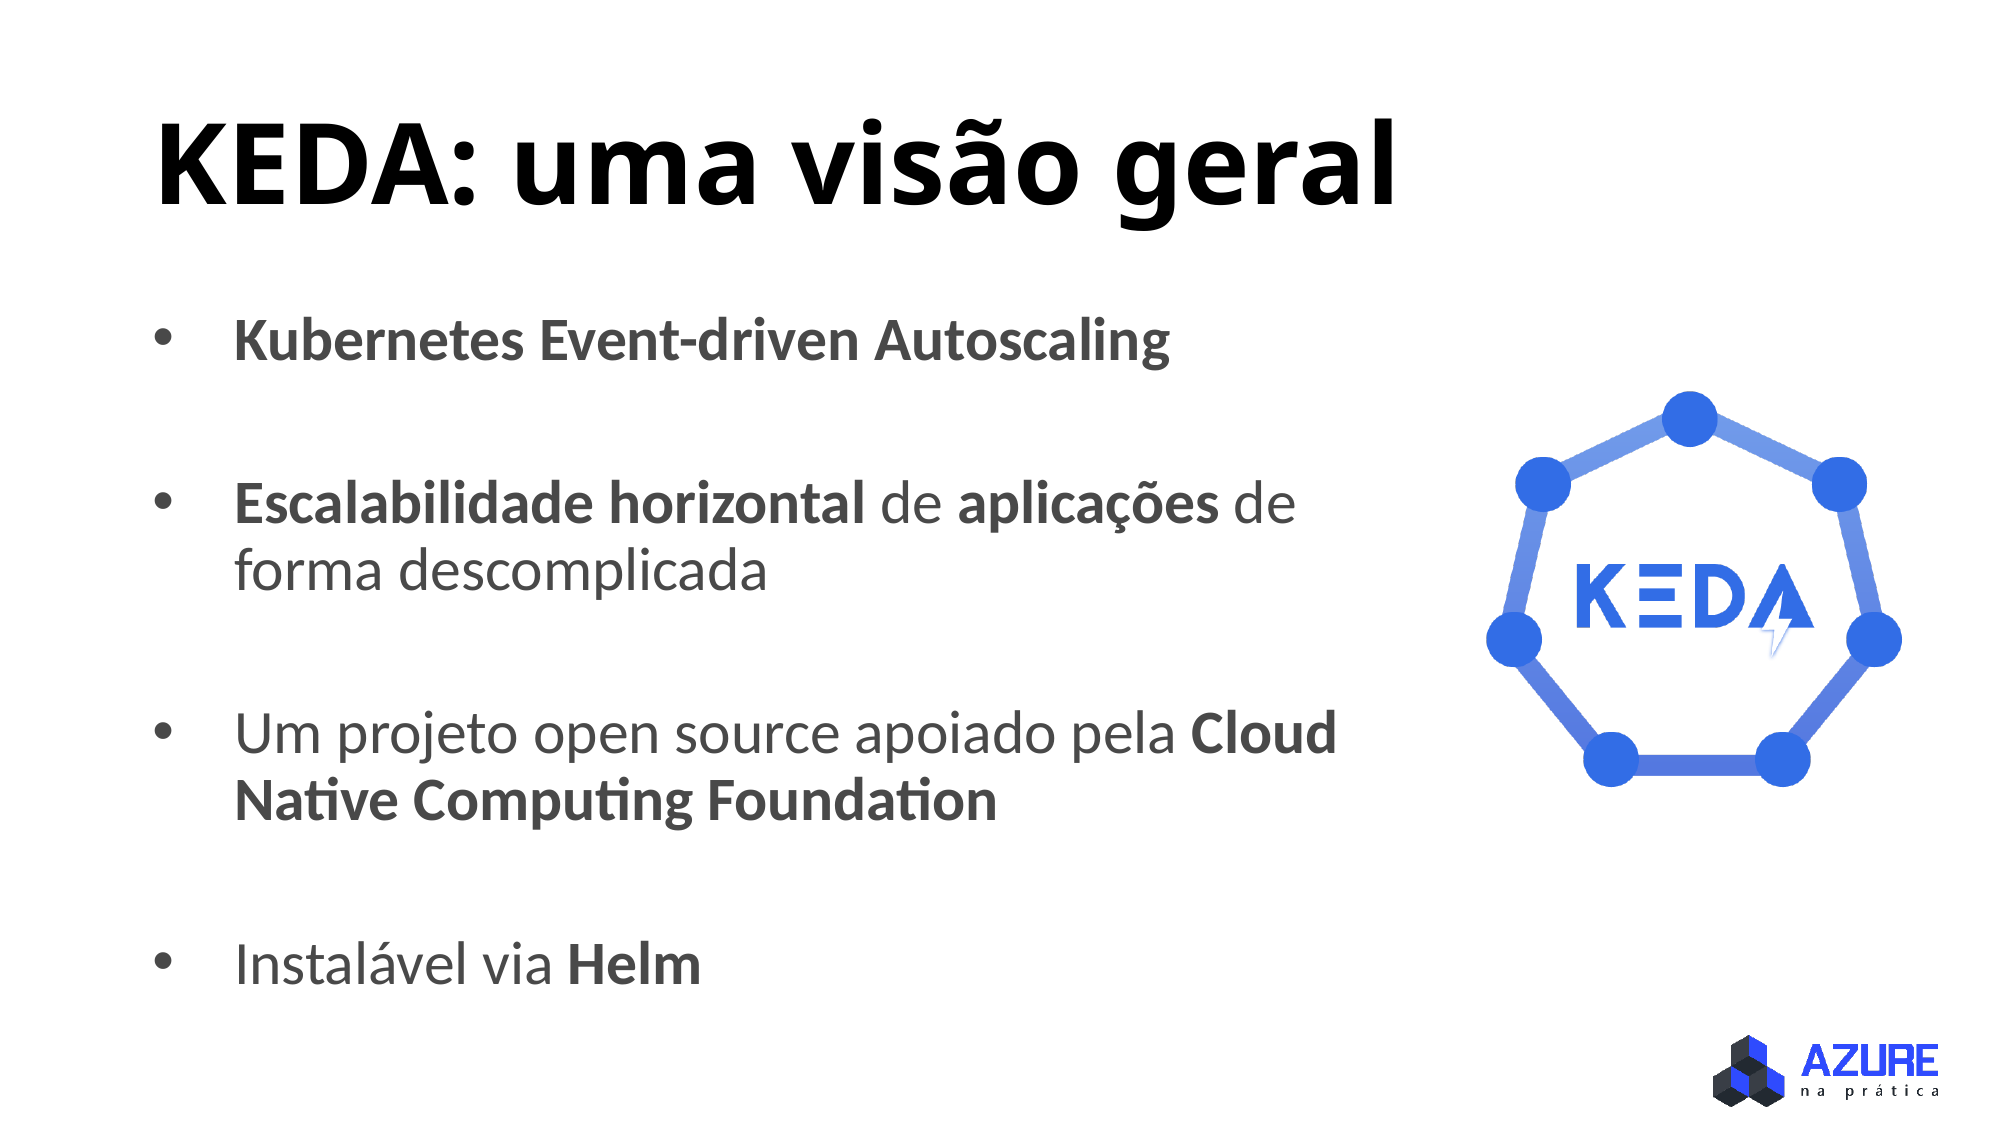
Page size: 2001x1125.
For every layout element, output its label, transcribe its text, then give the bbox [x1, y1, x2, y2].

list Kubernetes Event-driven Autoscaling Escalabilidade horizontal de aplicações de forma descomplicada Um projeto open source apoiado pela Cloud Native Computing Foundation Instalável via Helm [137, 299, 1407, 1014]
picture [1713, 1035, 1938, 1107]
title KEDA: uma visão geral [137, 59, 1863, 278]
picture [1472, 367, 1915, 810]
